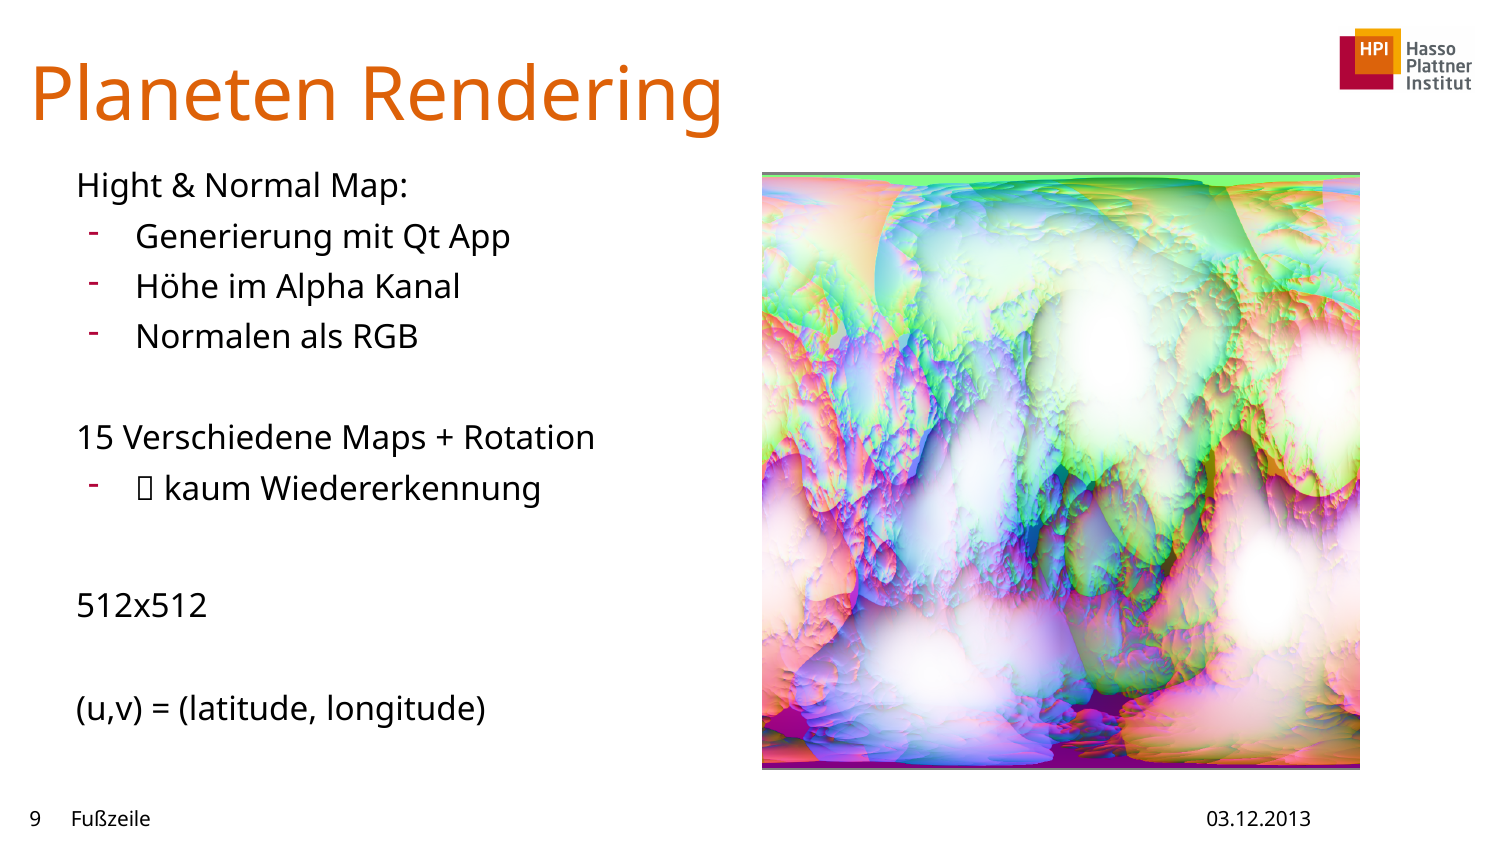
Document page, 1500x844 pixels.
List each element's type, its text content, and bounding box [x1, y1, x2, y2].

picture [1338, 26, 1475, 93]
list Hight & Normal Map: Generierung mit Qt App Höhe im Alpha Kanal Normalen als RGB 15 Verschiedene Maps + Rotation  kaum Wiedererkennung 512x512 (u,v) = (latitude, longitude) [29, 159, 1312, 783]
slide_number 9 [29, 805, 65, 836]
title Planeten Rendering [29, 38, 1312, 159]
footer Fußzeile [70, 805, 1182, 836]
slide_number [1187, 805, 1312, 836]
picture [762, 172, 1360, 770]
